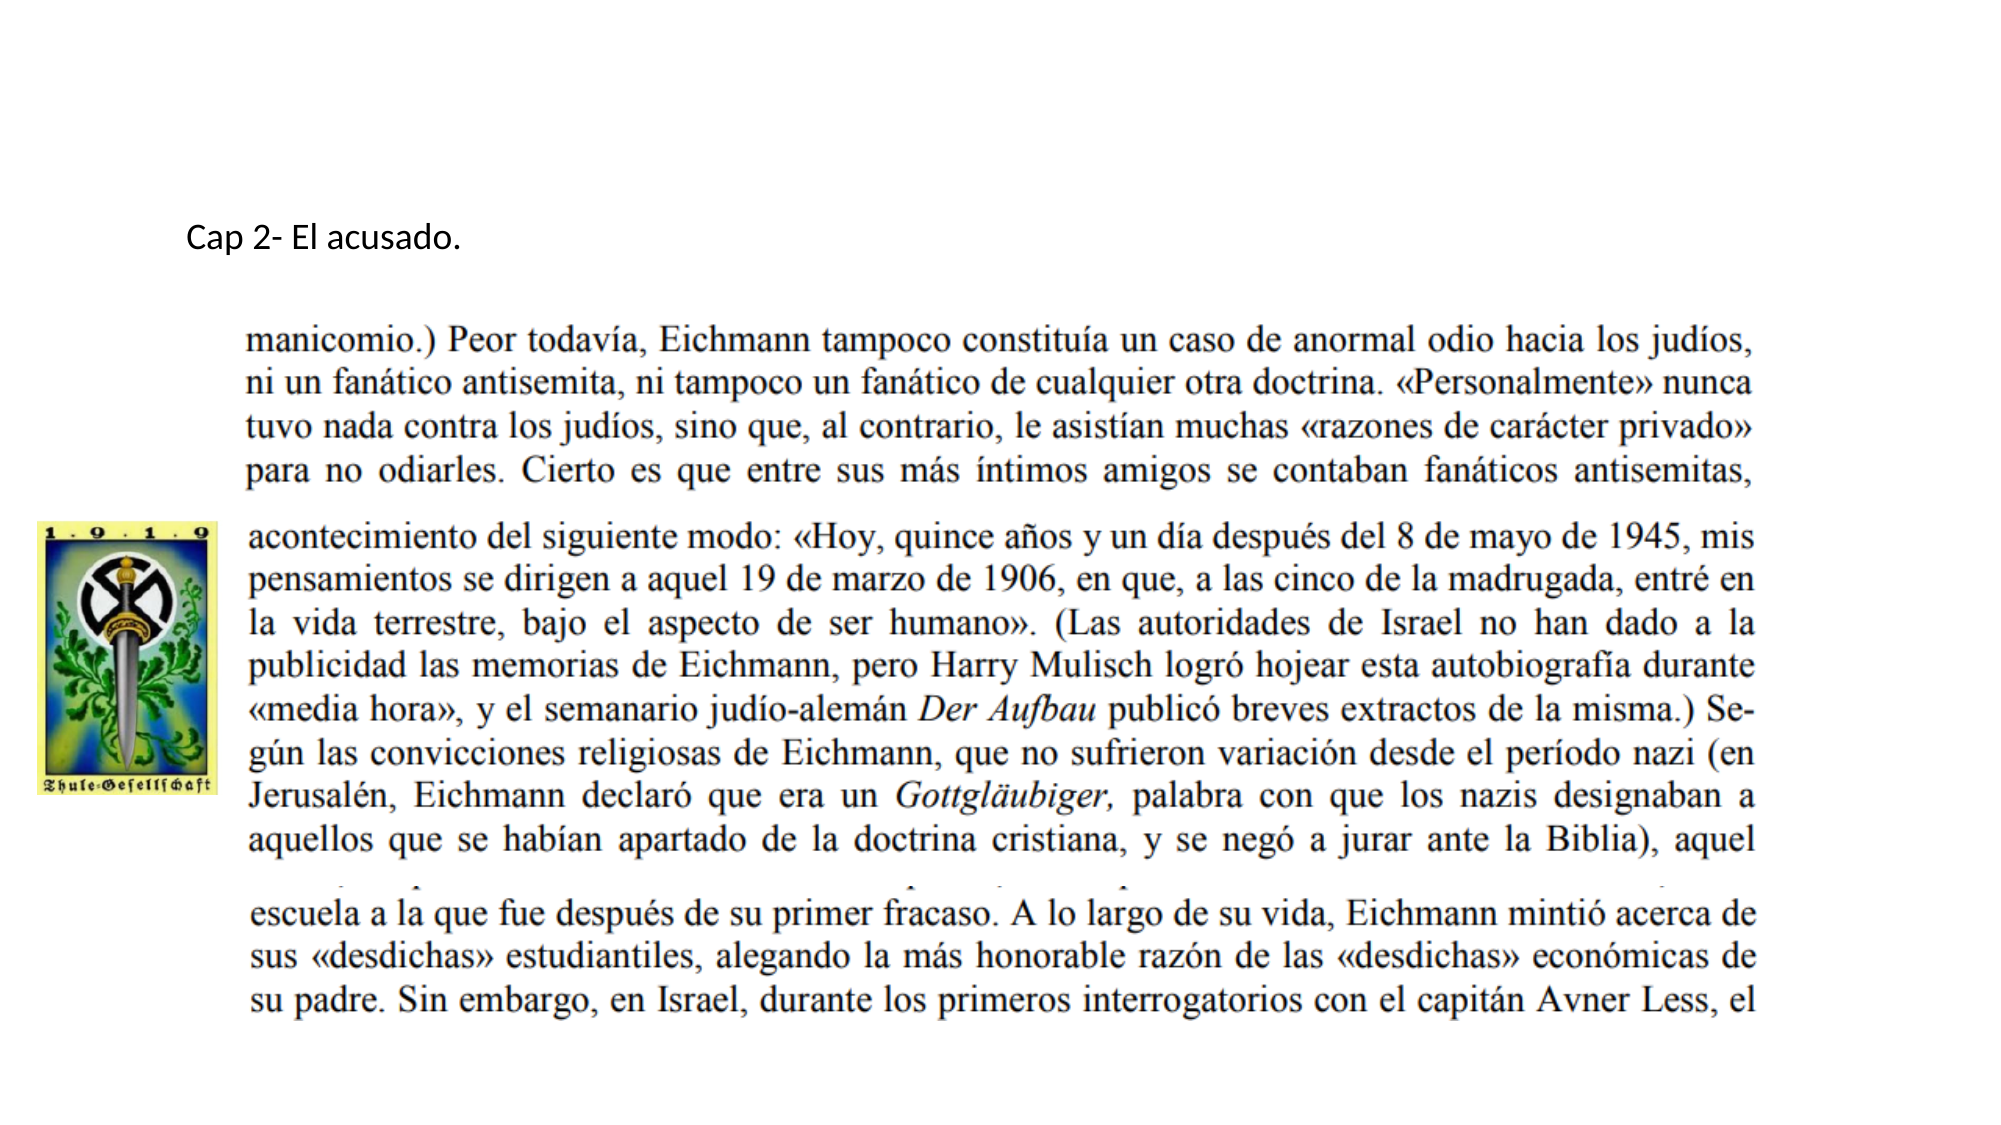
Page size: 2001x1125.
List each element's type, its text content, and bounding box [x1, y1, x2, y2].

picture [37, 520, 223, 796]
picture [240, 320, 1768, 496]
picture [222, 886, 1768, 1021]
text_box Cap 2- El acusado. [171, 204, 763, 265]
picture [239, 520, 1768, 862]
